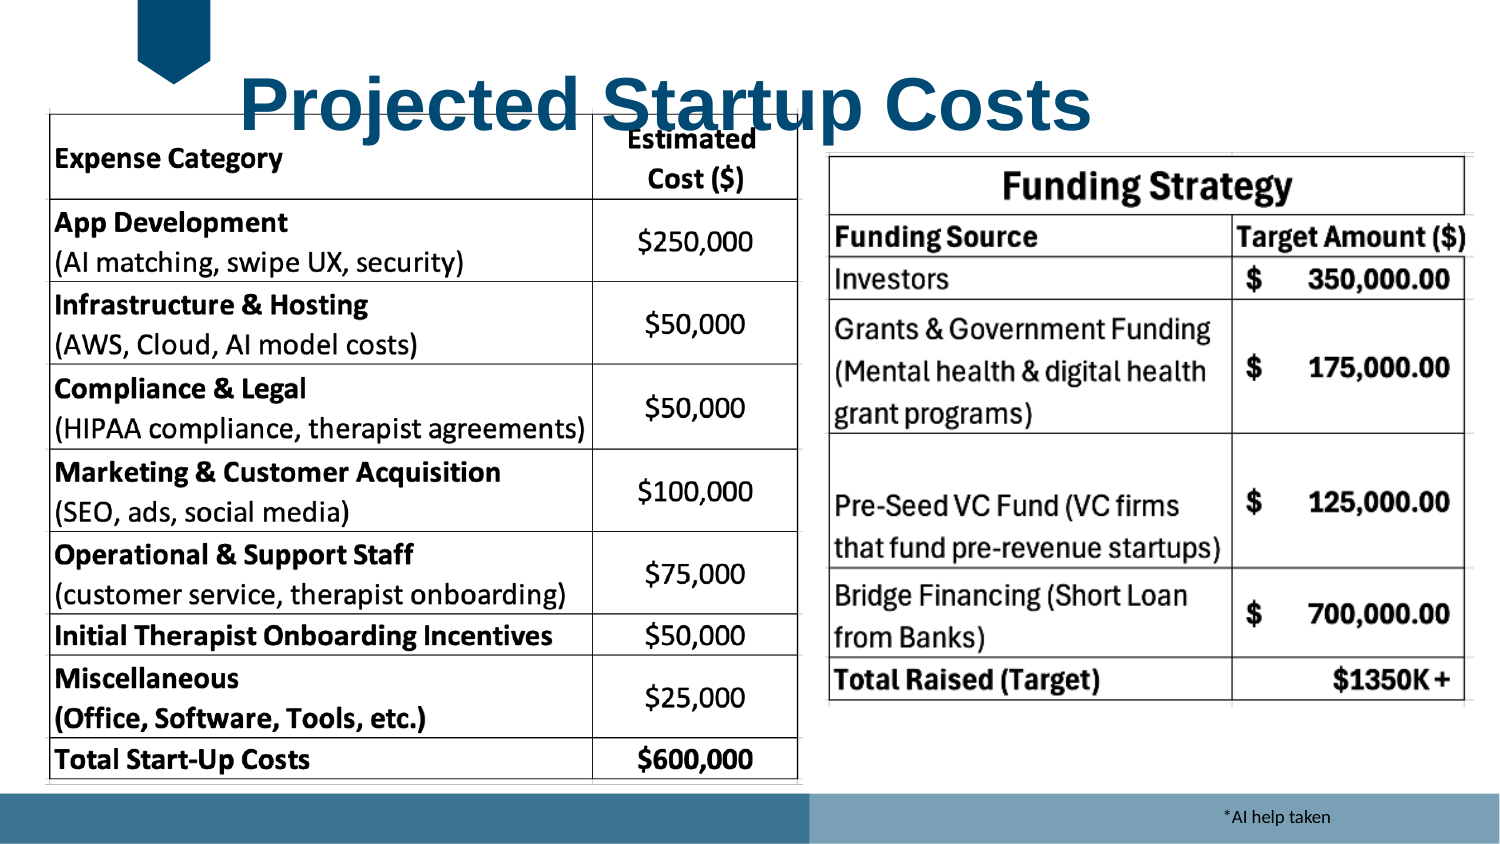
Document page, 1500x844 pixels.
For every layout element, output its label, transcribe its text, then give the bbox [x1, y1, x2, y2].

text_box *AI help taken [1132, 793, 1435, 817]
text_box [0, 793, 1500, 844]
text_box [137, 0, 211, 85]
text_box Projected Startup Costs [239, 7, 1344, 146]
picture [44, 107, 803, 785]
picture [825, 151, 1474, 707]
